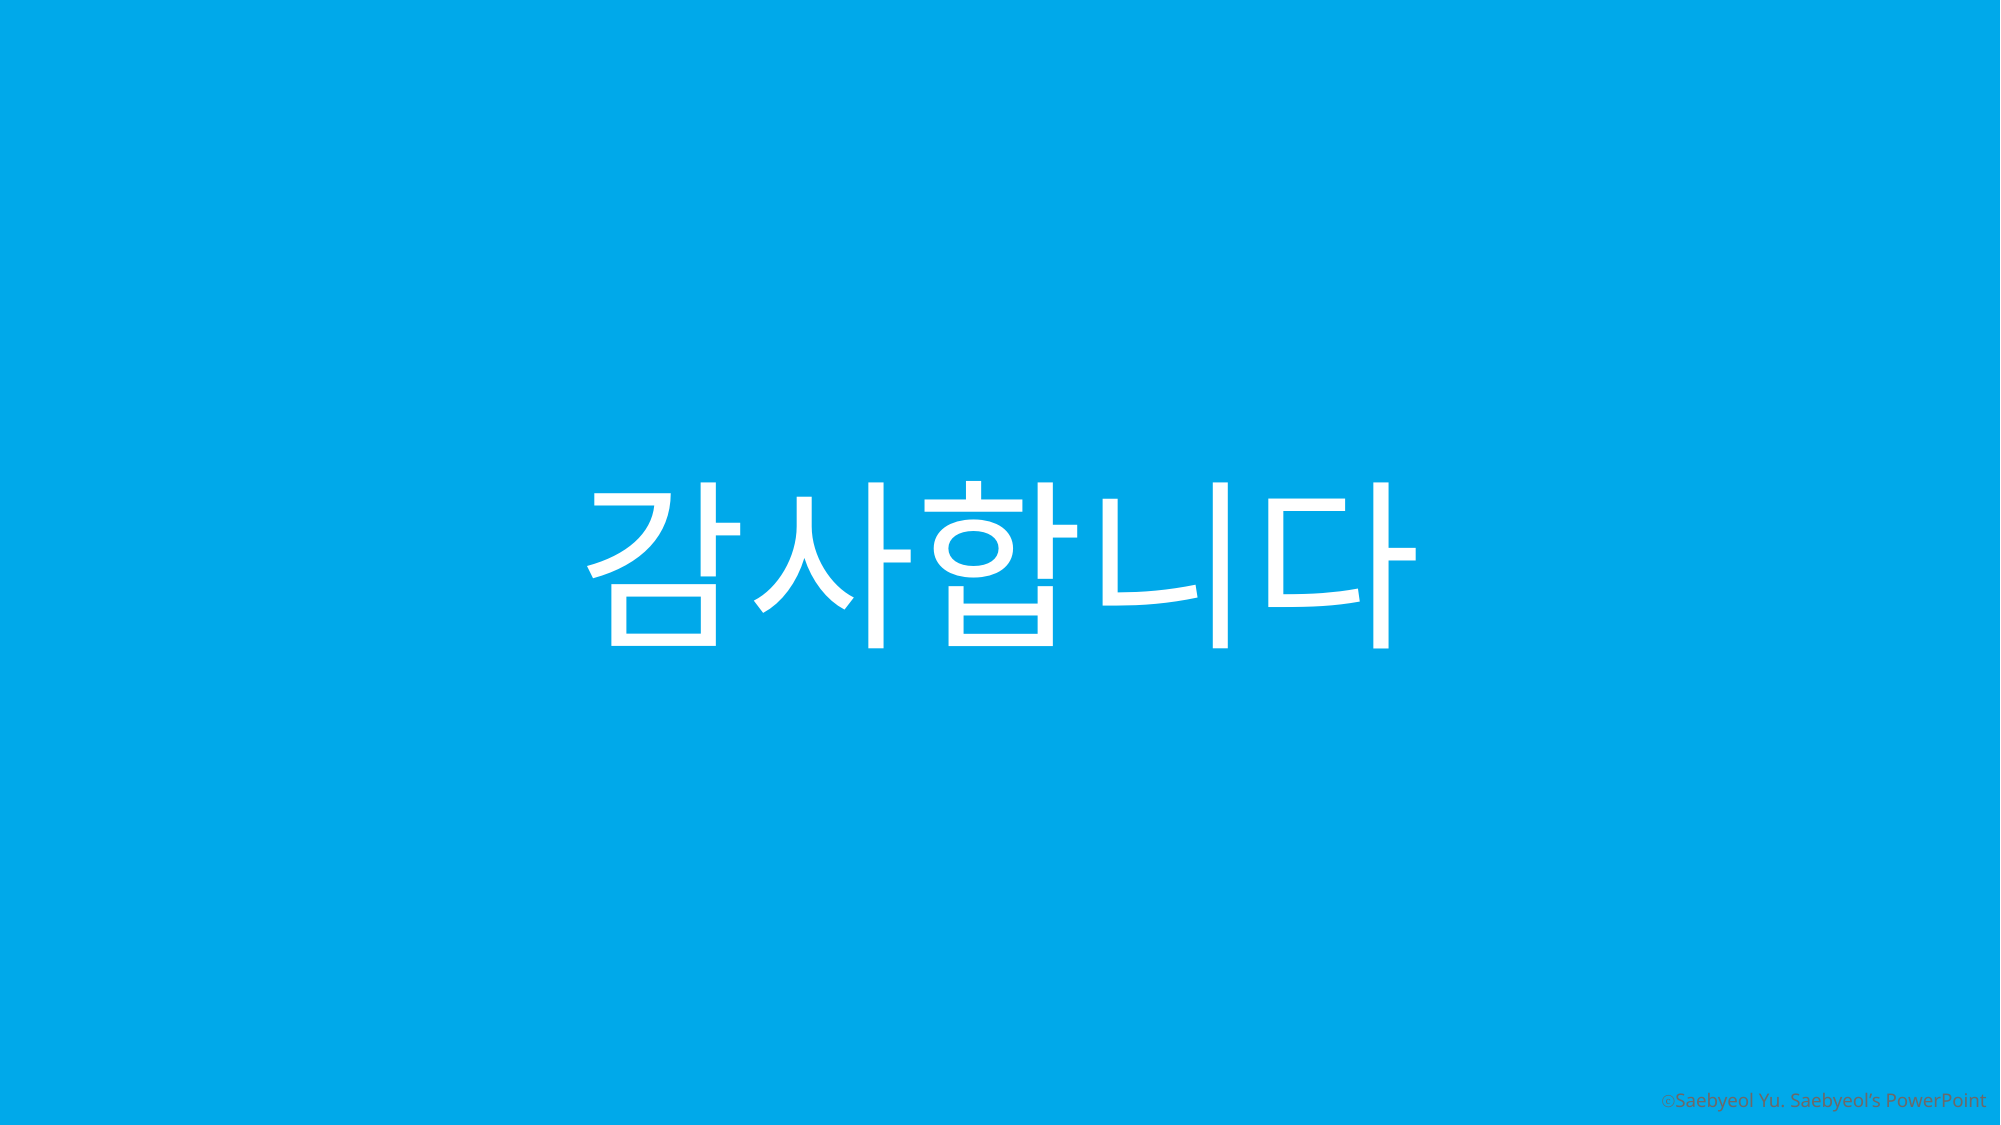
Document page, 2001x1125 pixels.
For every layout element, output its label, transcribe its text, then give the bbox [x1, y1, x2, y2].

text_box 감사합니다 [563, 443, 1436, 679]
